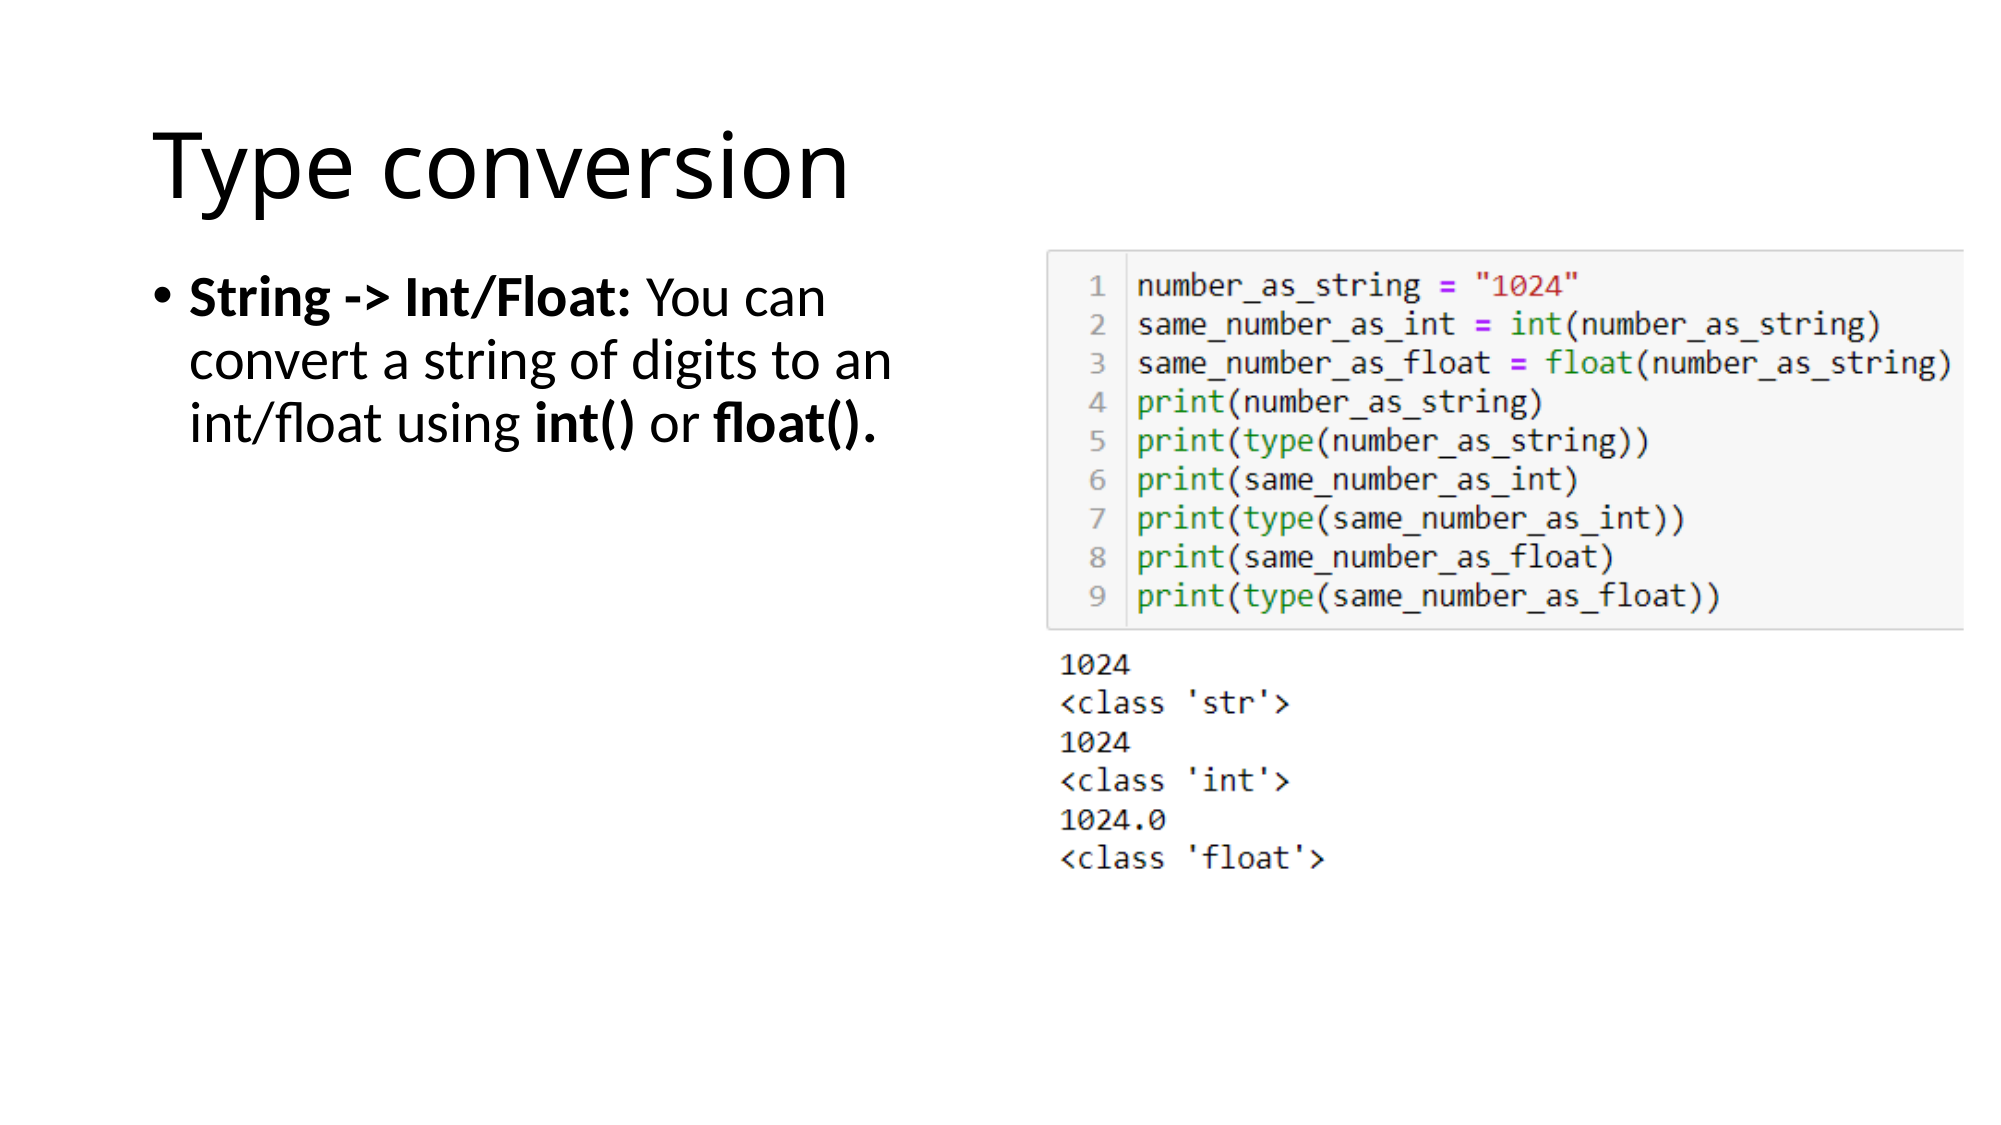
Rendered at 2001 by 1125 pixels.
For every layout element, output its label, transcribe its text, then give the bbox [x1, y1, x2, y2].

list String -> Int/Float: You can convert a string of digits to an int/float using int() or float(). [137, 258, 988, 1125]
title Type conversion [137, 59, 1863, 278]
picture [1035, 232, 1964, 893]
